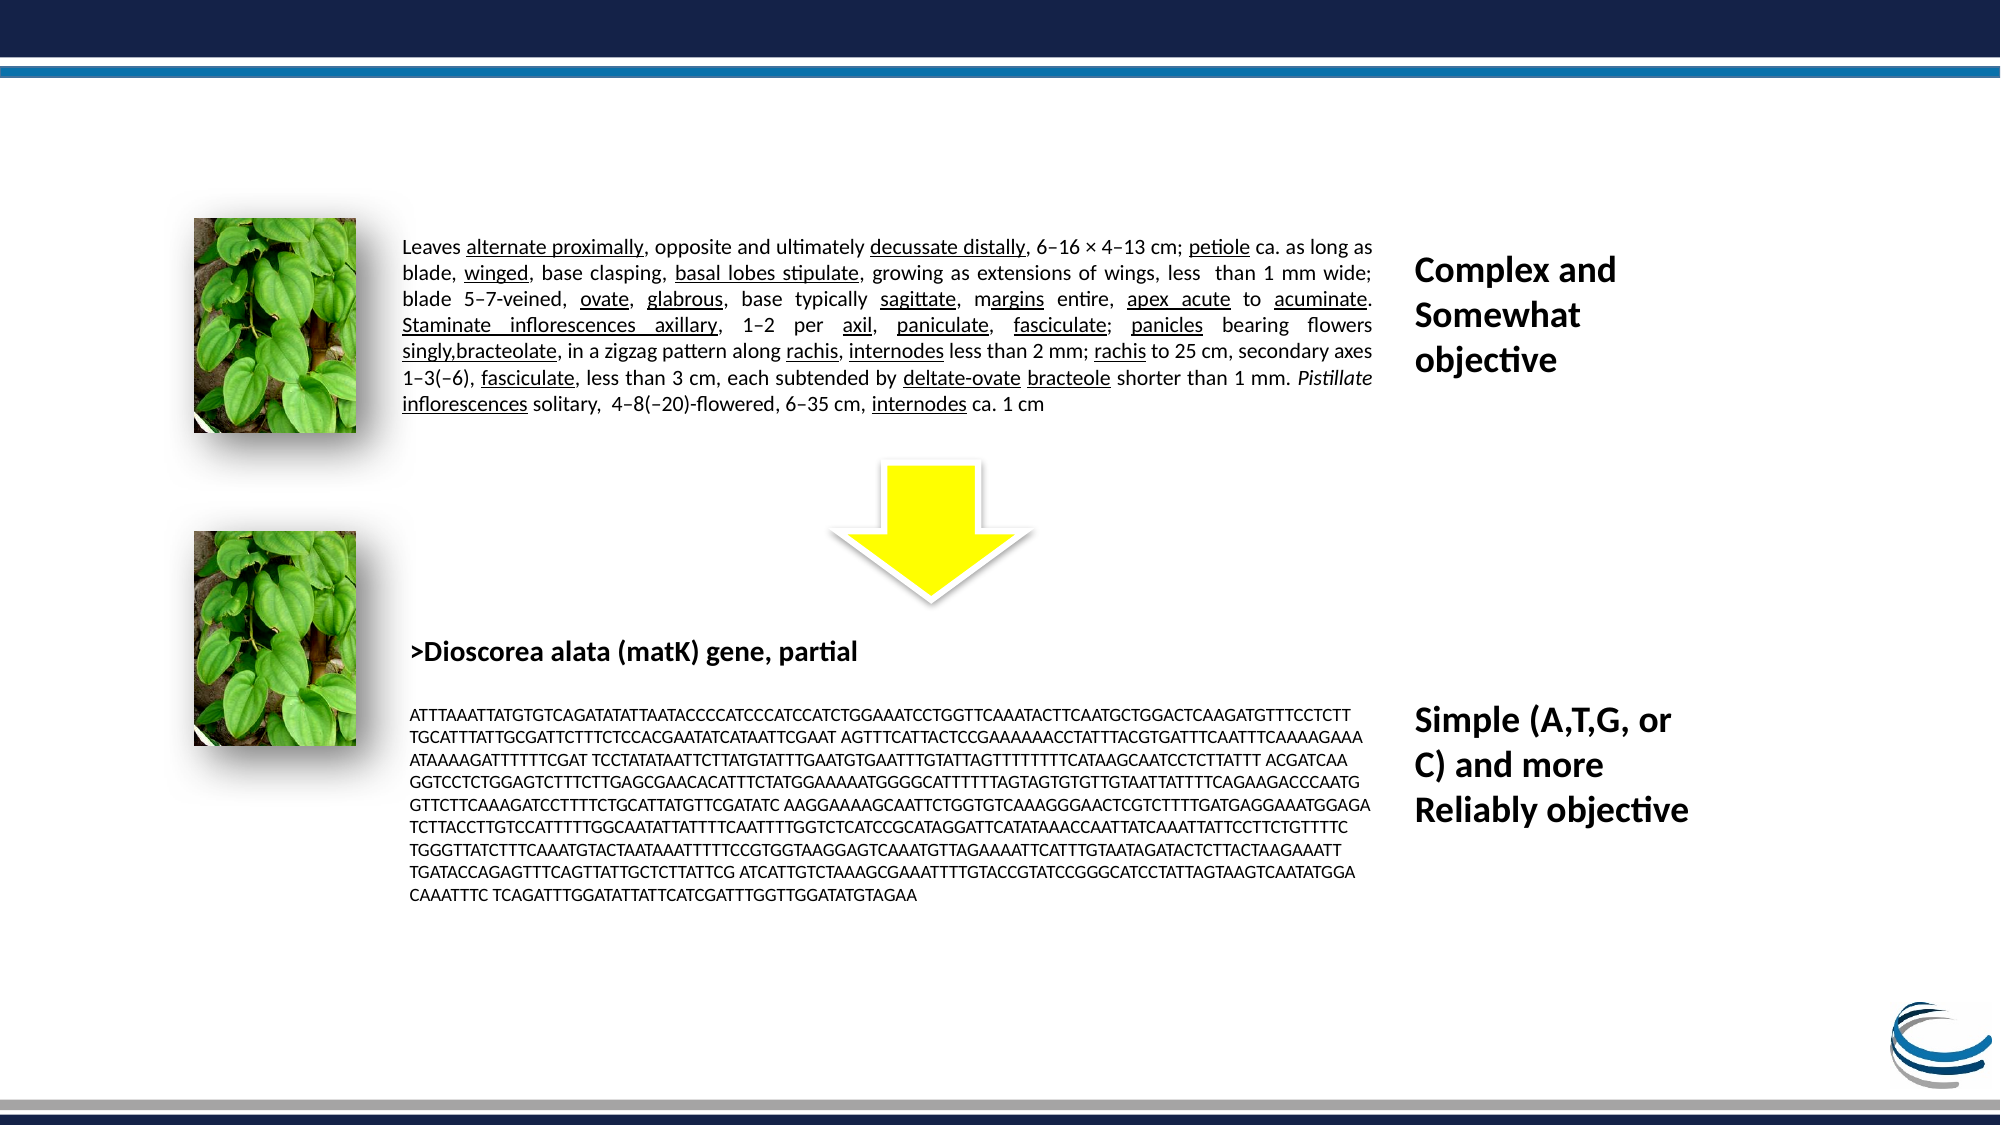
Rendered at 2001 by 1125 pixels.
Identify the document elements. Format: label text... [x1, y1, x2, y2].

picture [194, 531, 356, 746]
picture [1890, 1002, 1992, 1089]
text_box Leaves alternate proximally, opposite and ultimately decussate distally, 6–16 × 4–13 cm; petiole ca. as long as blade, winged, base clasping, basal lobes stipulate, growing as extensions of wings, less than 1 mm wide; blade 5–7-veined, ovate, glabrous, base typically sagittate, margins entire, apex acute to acuminate. Staminate inflorescences axillary, 1–2 per axil, paniculate, fasciculate; panicles bearing flowers singly,bracteolate, in a zigzag pattern along rachis, internodes less than 2 mm; rachis to 25 cm, secondary axes 1–3(–6), fasciculate, less than 3 cm, each subtended by deltate-ovate bracteole shorter than 1 mm. Pistillate inflorescences solitary, 4–8(–20)-flowered, 6–35 cm, internodes ca. 1 cm [387, 224, 1388, 424]
text_box [837, 462, 1026, 600]
picture [194, 218, 356, 433]
text_box Complex and Somewhat objective Simple (A,T,G, or C) and more Reliably objective [1399, 237, 1713, 883]
text_box >Dioscorea alata (matK) gene, partial ATTTAAATTATGTGTCAGATATATTAATACCCCATCCCATCCATCTGGAAATCCTGGTTCAAATACTTCAATGCTGGACTCAAGATGTTTCCTCTT TGCATTTATTGCGATTCTTTCTCCACGAATATCATAATTCGAAT AGTTTCATTACTCCGAAAAAACCTATTTACGTGATTTCAATTTCAAAAGAAA ATAAAAGATTTTTTCGAT TCCTATATAATTCTTATGTATTTGAATGTGAATTTGTATTAGTTTTTTTTCATAAGCAATCCTCTTATTT ACGATCAA GGTCCTCTGGAGTCTTTCTTGAGCGAACACATTTCTATGGAAAAATGGGGCATTTTTTAGTAGTGTGTTGTAATTATTTTCAGAAGACCCAATG GTTCTTCAAAGATCCTTTTCTGCATTATGTTCGATATC AAGGAAAAGCAATTCTGGTGTCAAAGGGAACTCGTCTTTTGATGAGGAAATGGAGA TCTTACCTTGTCCATTTTTGGCAATATTATTTTCAATTTTGGTCTCATCCGCATAGGATTCATATAAACCAATTATCAAATTATTCCTTCTGTTTTC TGGGTTATCTTTCAAATGTACTAATAAATTTTTCCGTGGTAAGGAGTCAAATGTTAGAAAATTCATTTGTAATAGATACTCTTACTAAGAAATT TGATACCAGAGTTTCAGTTATTGCTCTTATTCG ATCATTGTCTAAAGCGAAATTTTGTACCGTATCCGGGCATCCTATTAGTAAGTCAATATGGA CAAATTTC TCAGATTTGGATATTATTCATCGATTTGGTTGGATATGTAGAA [394, 624, 1385, 913]
